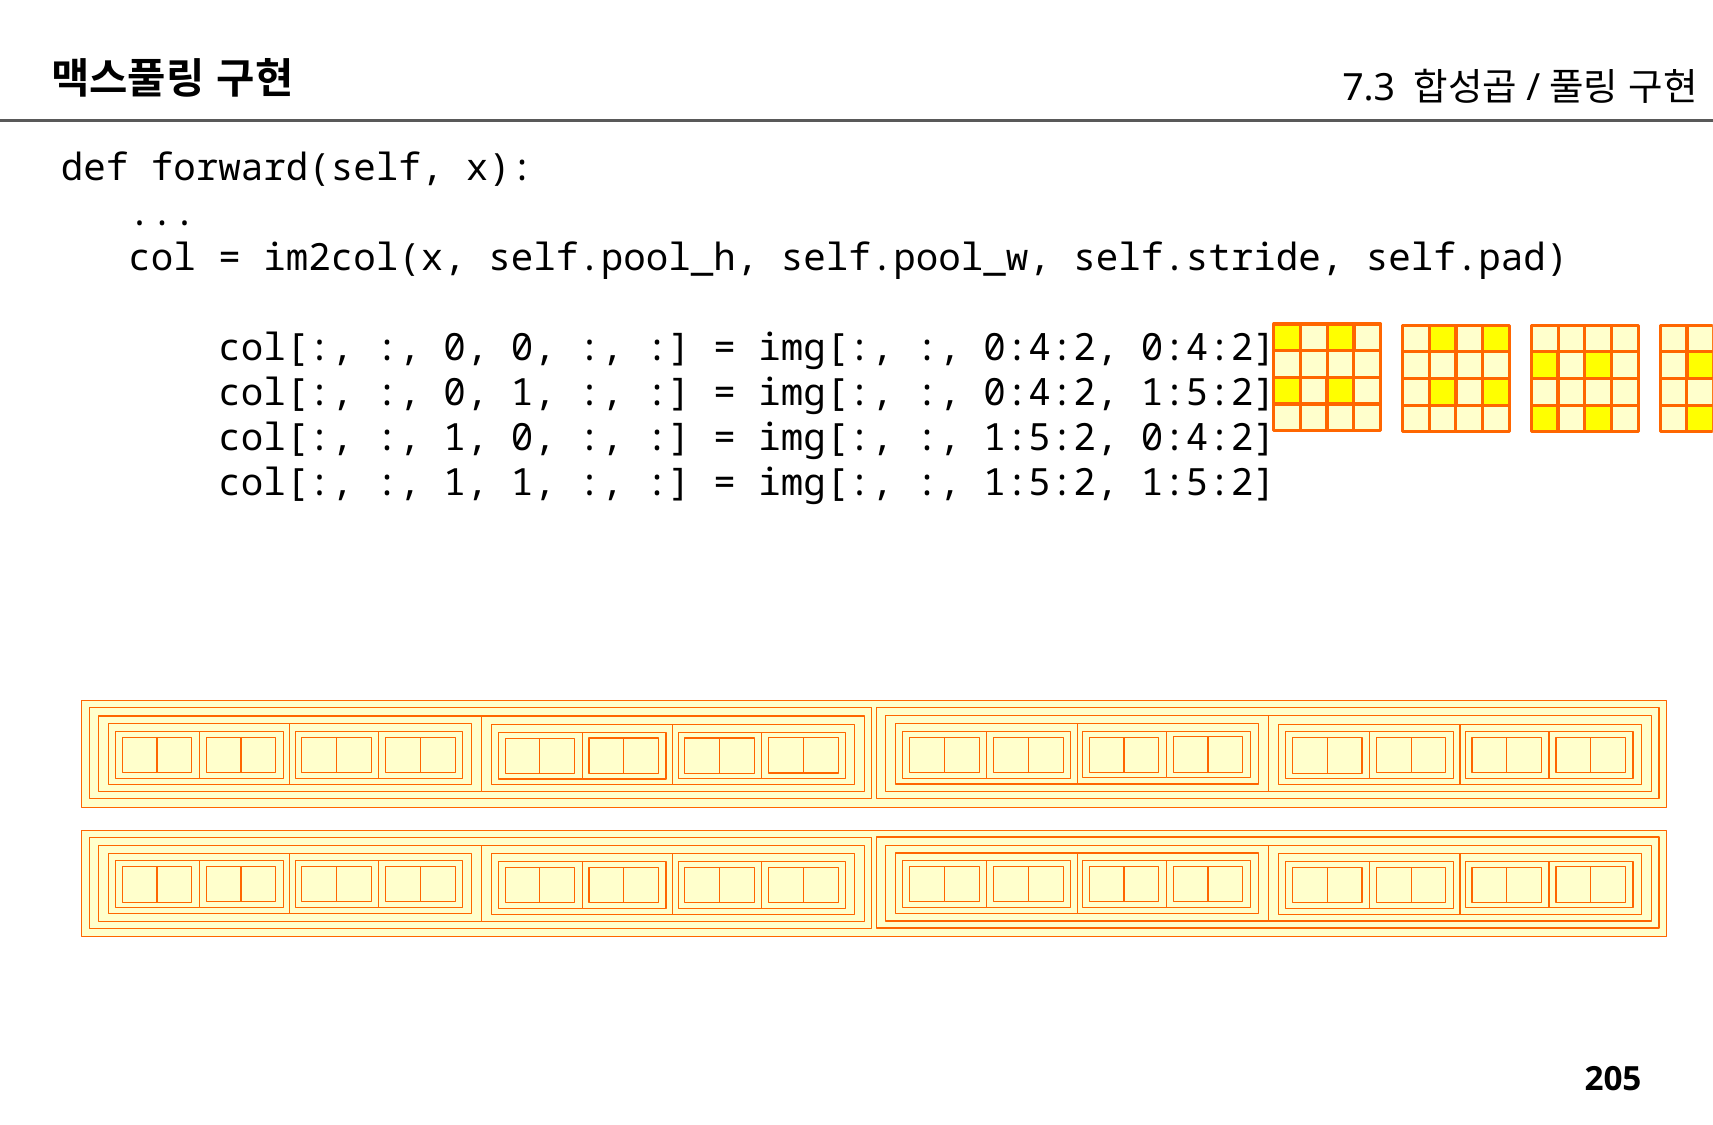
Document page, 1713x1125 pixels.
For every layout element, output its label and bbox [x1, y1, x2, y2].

text_box [0, 135, 1640, 511]
text_box [11, 13, 803, 105]
text_box [1658, 323, 1713, 434]
text_box [81, 700, 1668, 938]
text_box [916, 44, 1713, 111]
